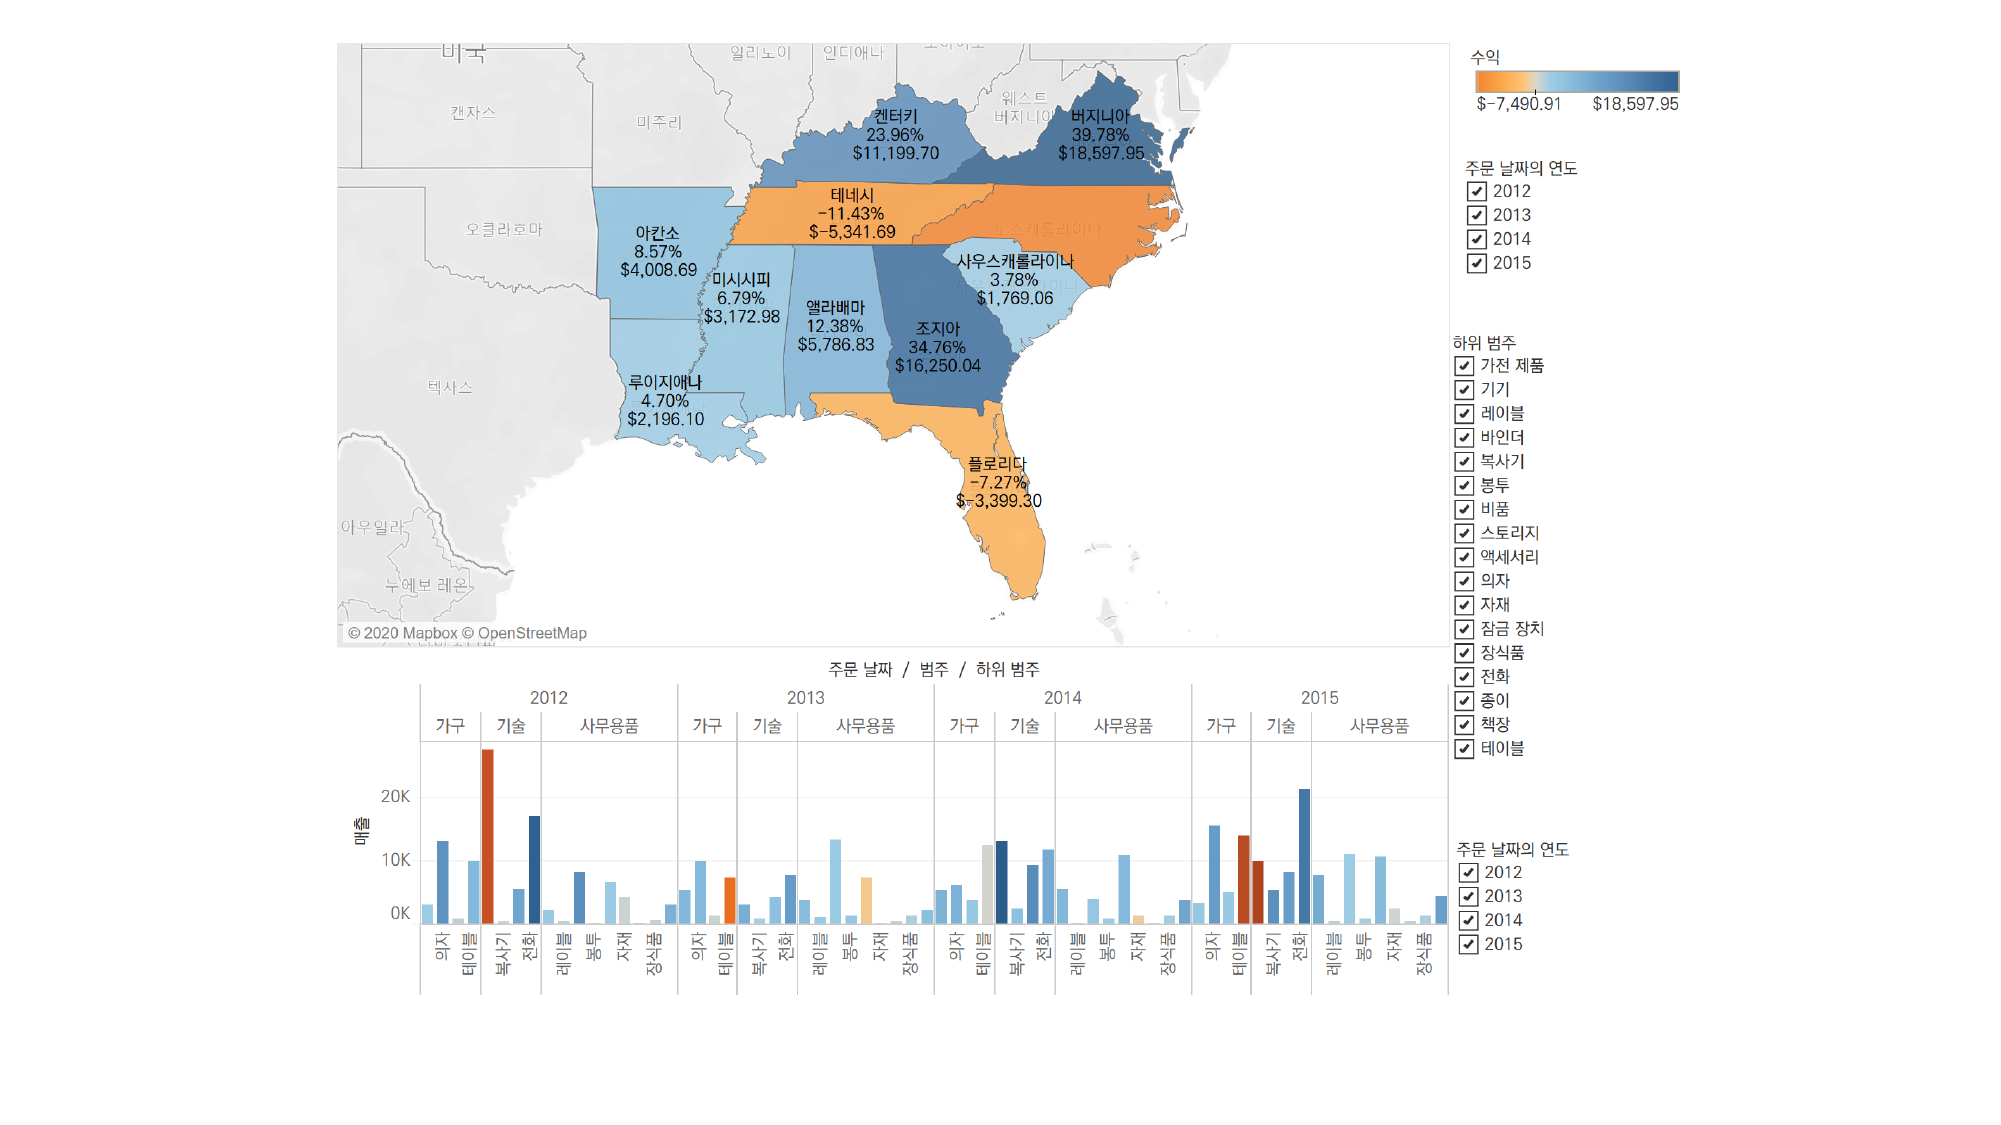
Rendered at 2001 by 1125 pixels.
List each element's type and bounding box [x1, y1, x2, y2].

picture [296, 0, 1704, 1125]
